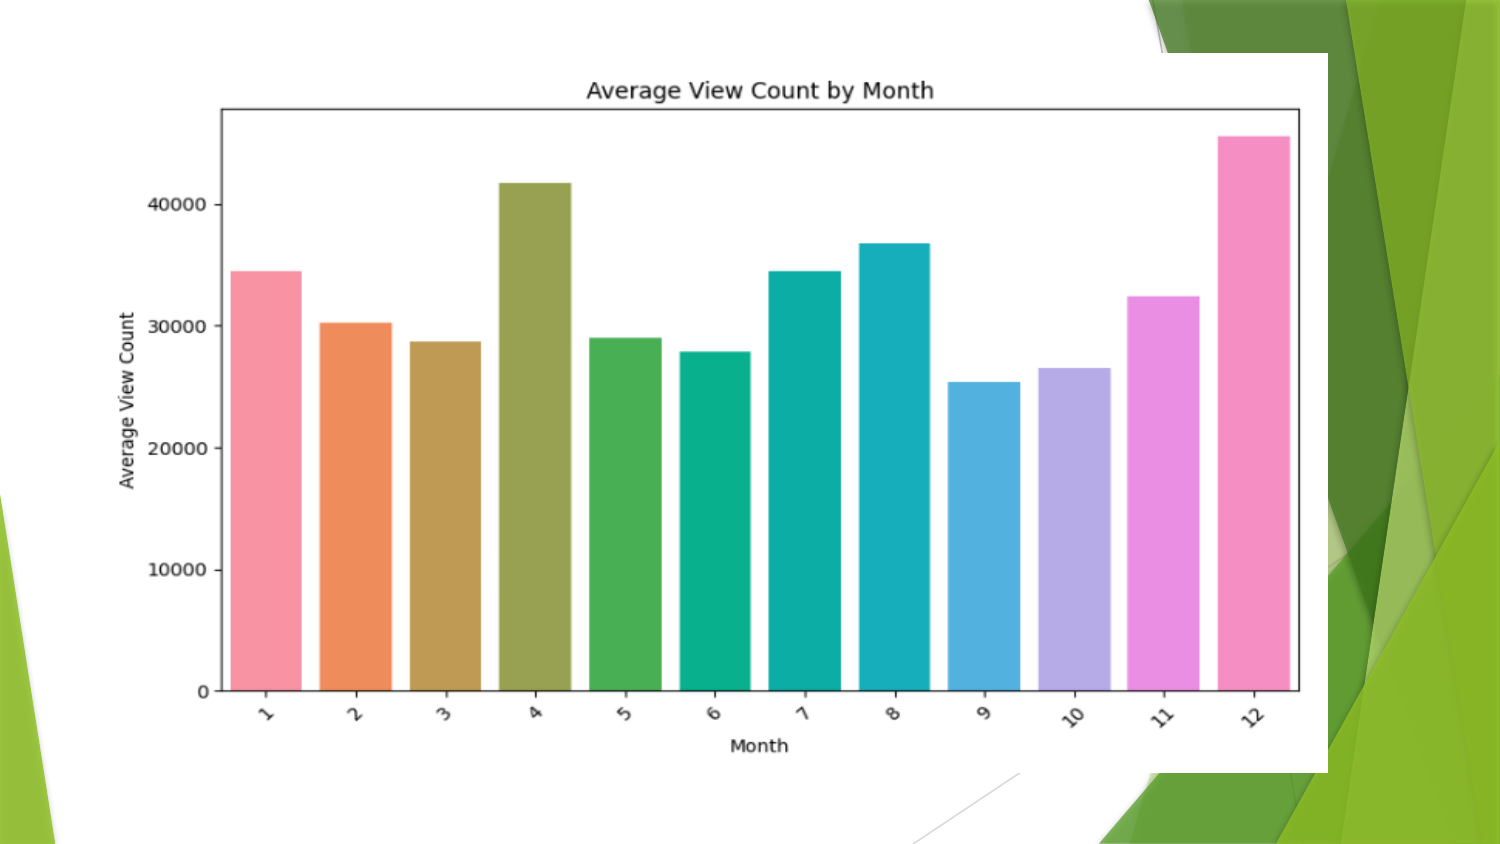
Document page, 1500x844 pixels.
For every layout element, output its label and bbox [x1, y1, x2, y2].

picture [77, 52, 1328, 774]
